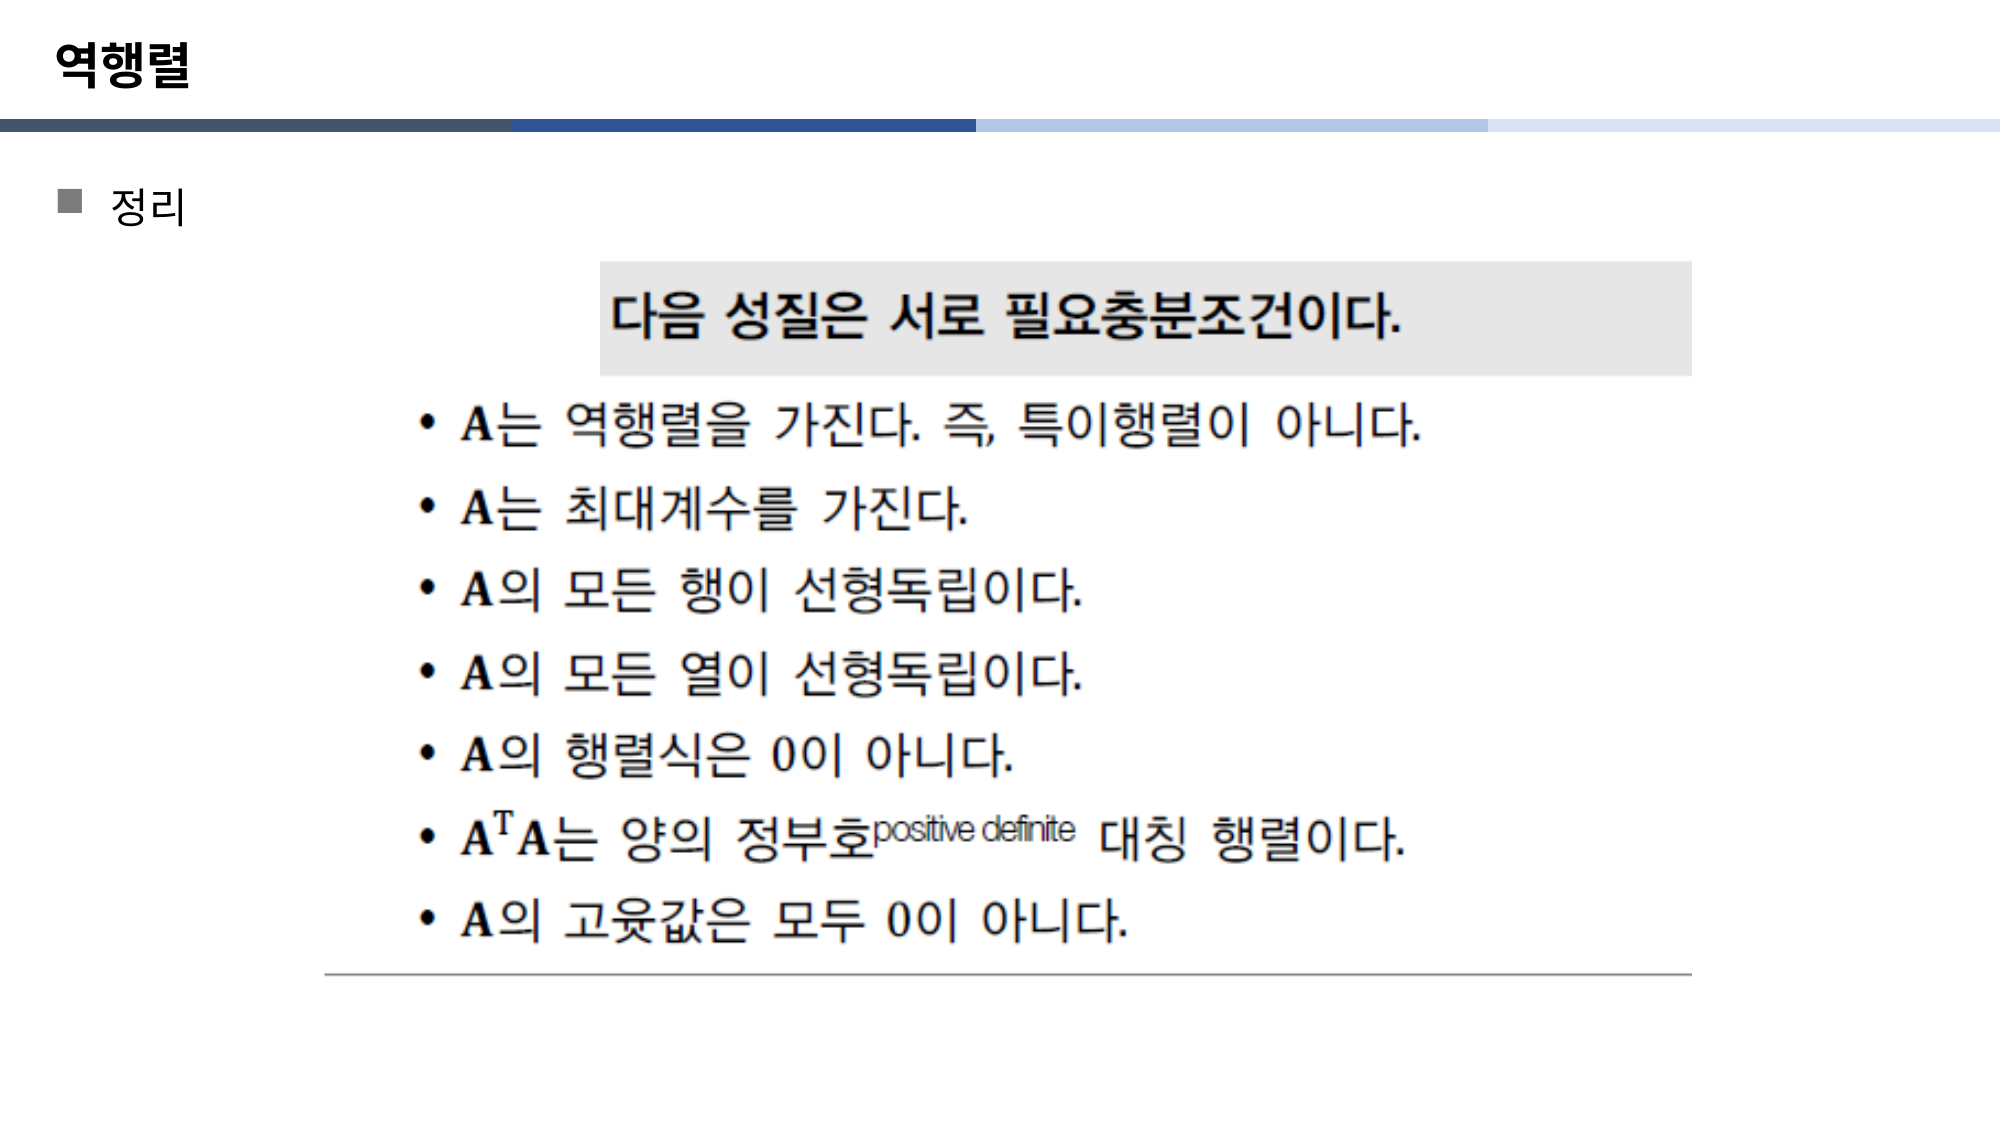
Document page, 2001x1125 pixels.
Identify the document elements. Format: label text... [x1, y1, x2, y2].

title 역행렬 [39, 23, 1693, 114]
picture [323, 251, 1692, 1016]
list 정리 [39, 149, 1961, 1083]
